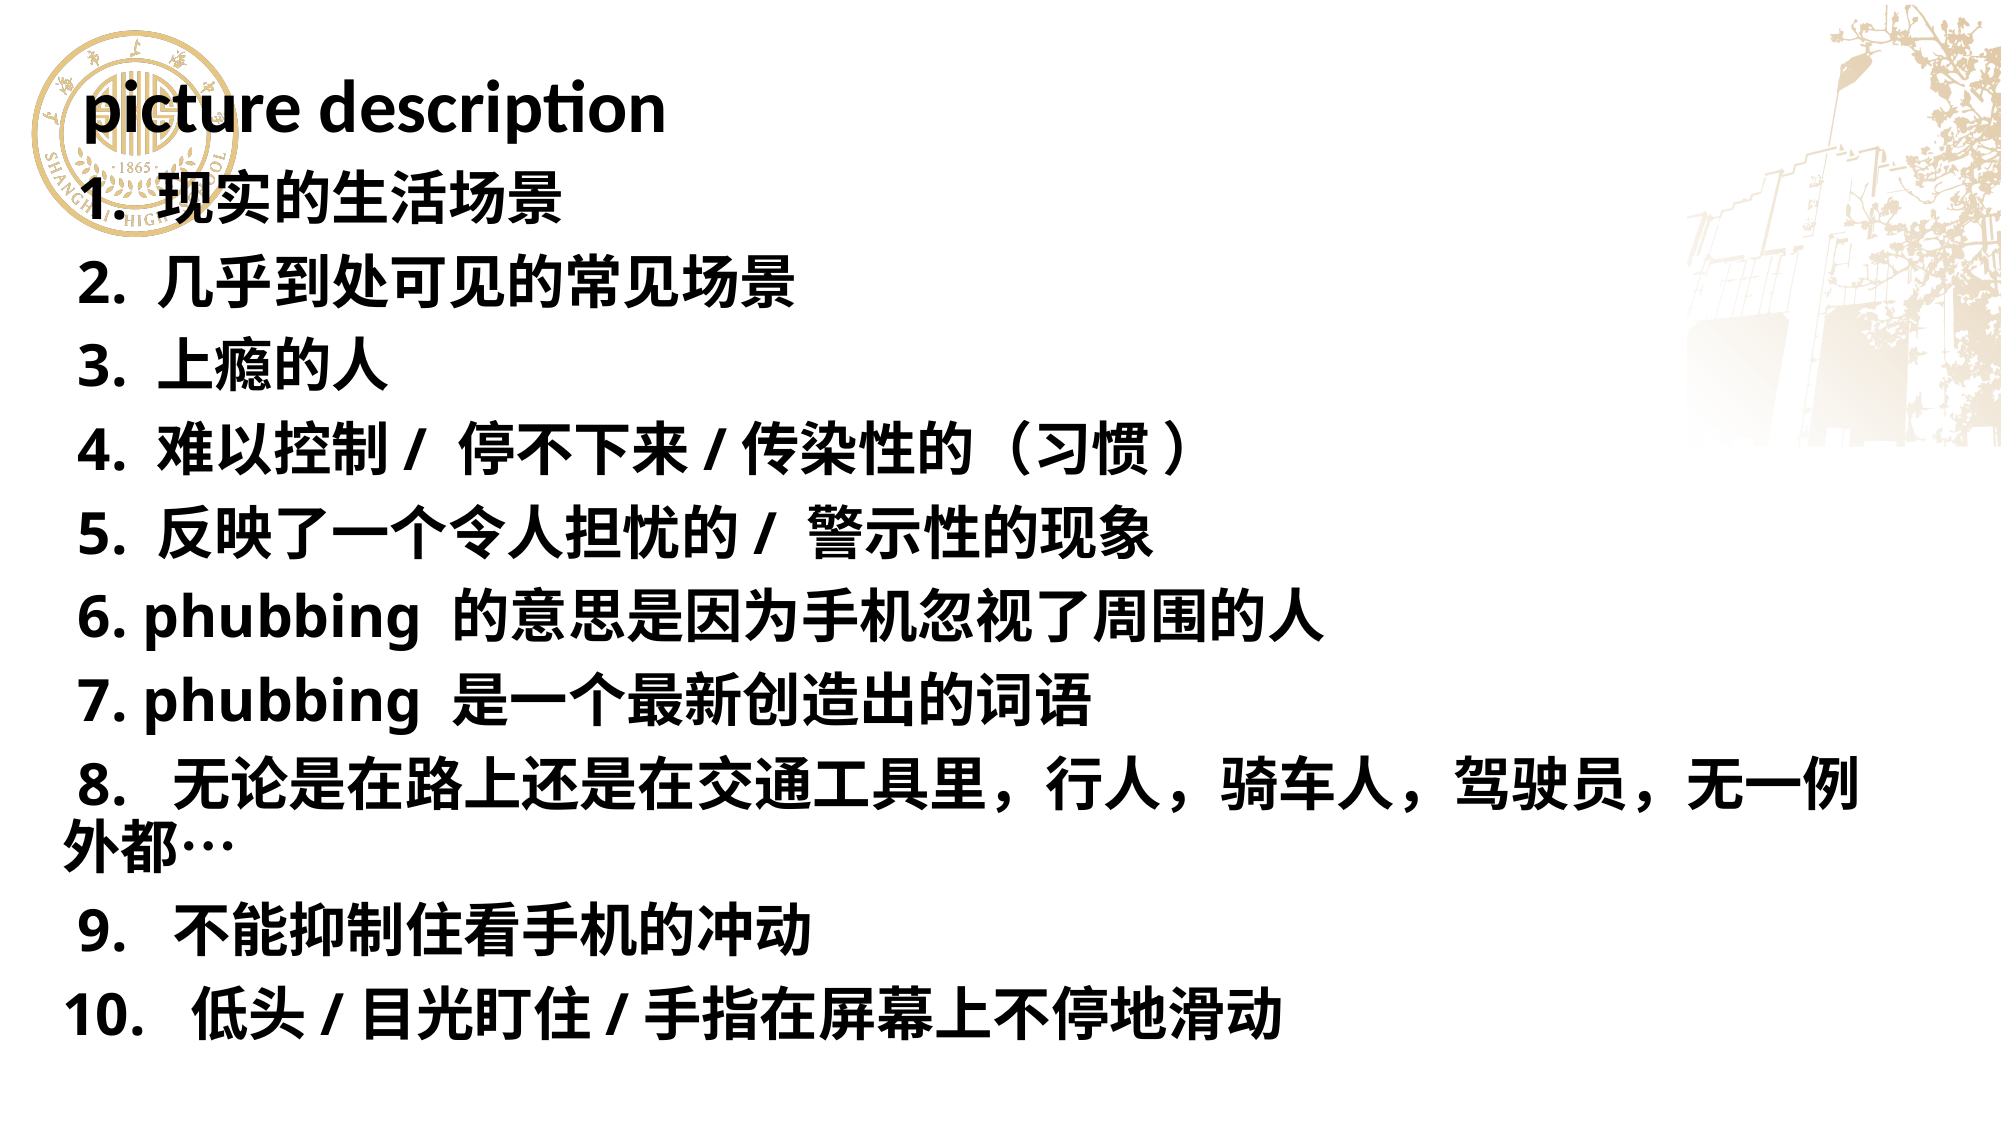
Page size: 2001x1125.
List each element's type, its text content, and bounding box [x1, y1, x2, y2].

picture [25, 25, 247, 243]
list picture description 1. 现实的生活场景 2. 几乎到处可见的常见场景 3. 上瘾的人 4. 难以控制/ 停不下来/传染性的（习惯 ） 5. 反映了一个令人担忧的/ 警示性的现象 6. phubbing 的意思是因为手机忽视了周围的人 7. phubbing 是一个最新创造出的词语 8. 无论是在路上还是在交通工具里，行人，骑车人，驾驶员，无一例外都… 9. 不能抑制住看手机的冲动 10. 低头/目光盯住/手指在屏幕上不停地滑动 [47, 59, 1925, 1125]
